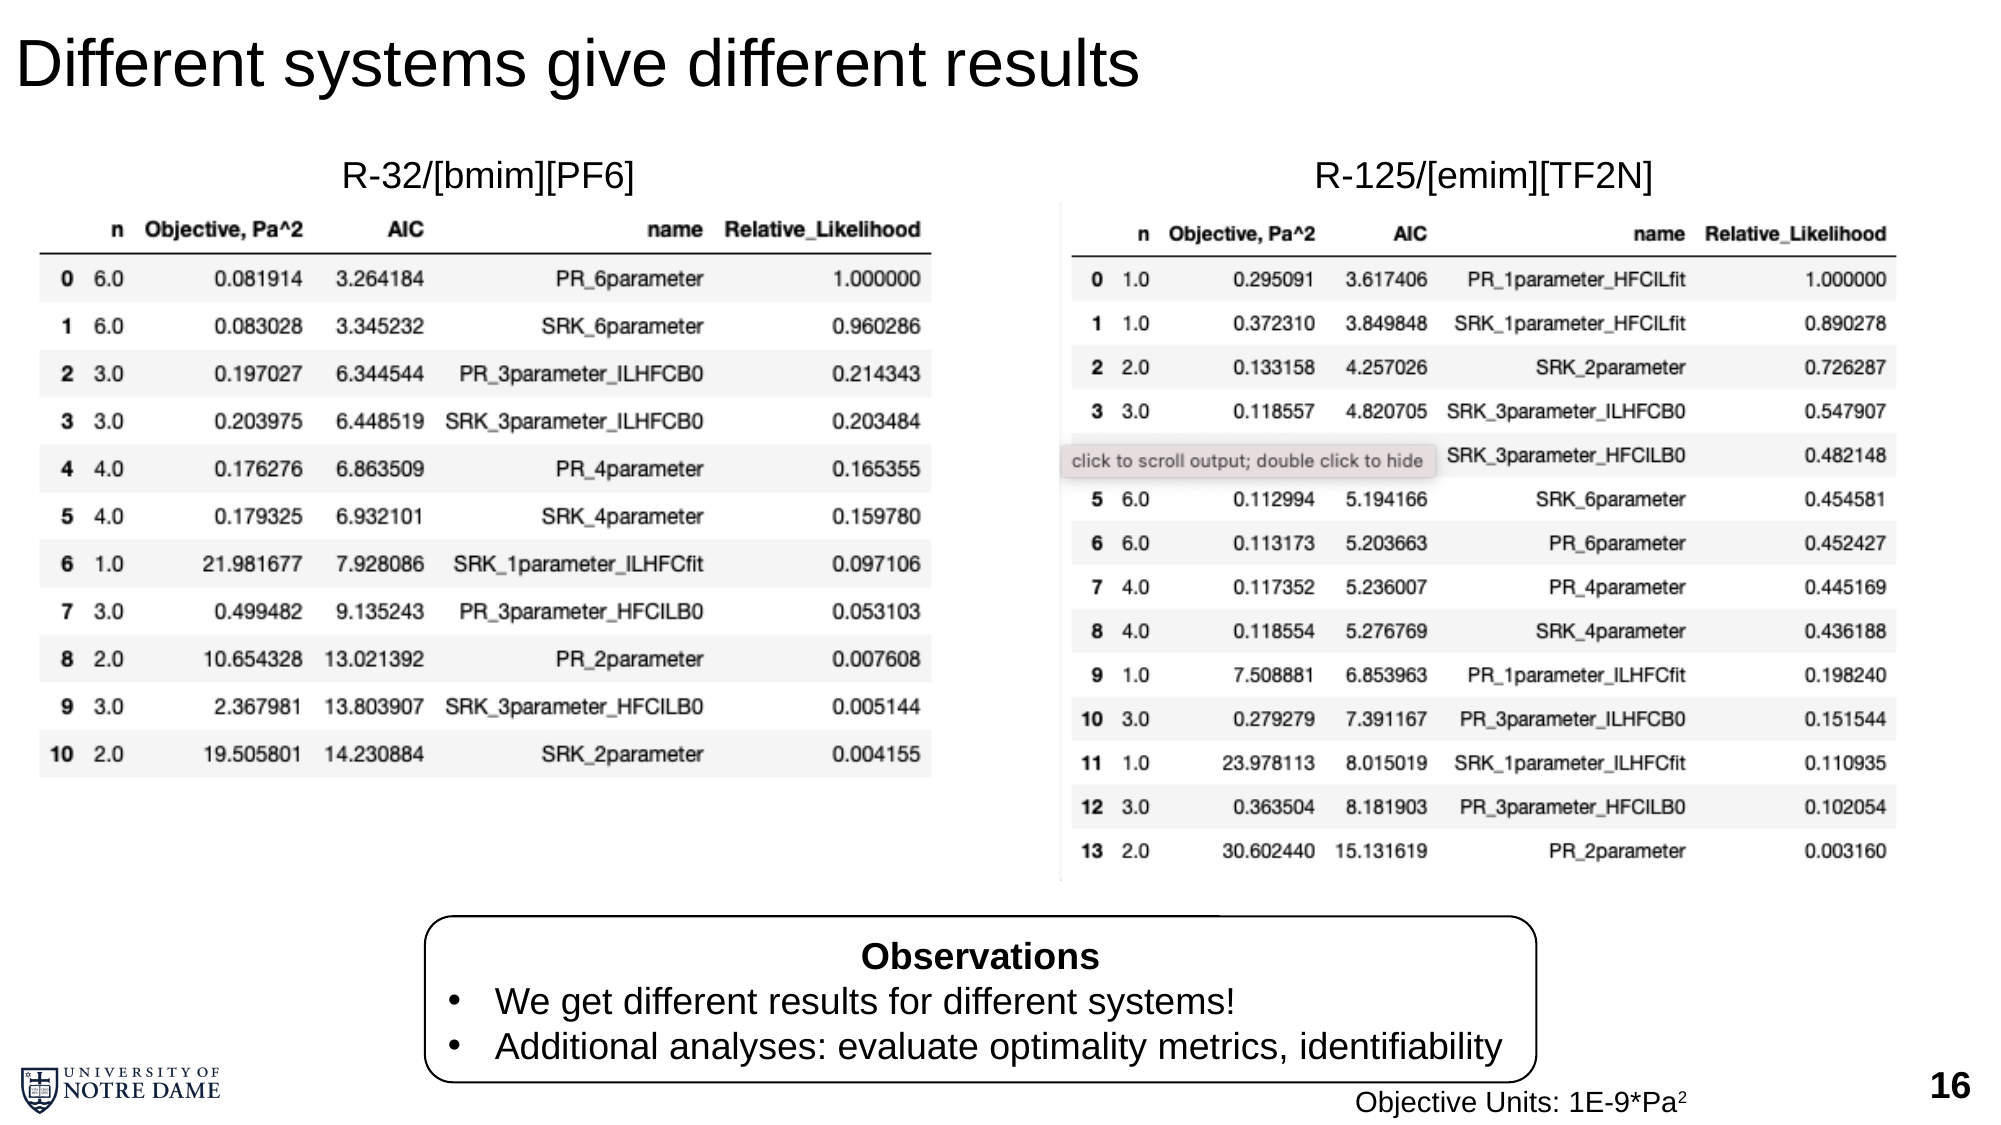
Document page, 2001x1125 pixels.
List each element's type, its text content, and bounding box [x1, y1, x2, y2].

text_box R-125/[emim][TF2N] [1295, 143, 1673, 202]
text_box Observations We get different results for different systems! Additional analyses: evaluate optimality metrics, identifiability [423, 915, 1538, 1084]
text_box Objective Units: 1E-9*Pa2 [1340, 1075, 1907, 1125]
picture [21, 1067, 220, 1114]
picture [1059, 202, 1908, 881]
slide_number 16 [1536, 1053, 1987, 1114]
title Different systems give different results [0, 0, 1966, 130]
text_box R-32/[bmim][PF6] [299, 143, 678, 202]
picture [33, 202, 944, 792]
